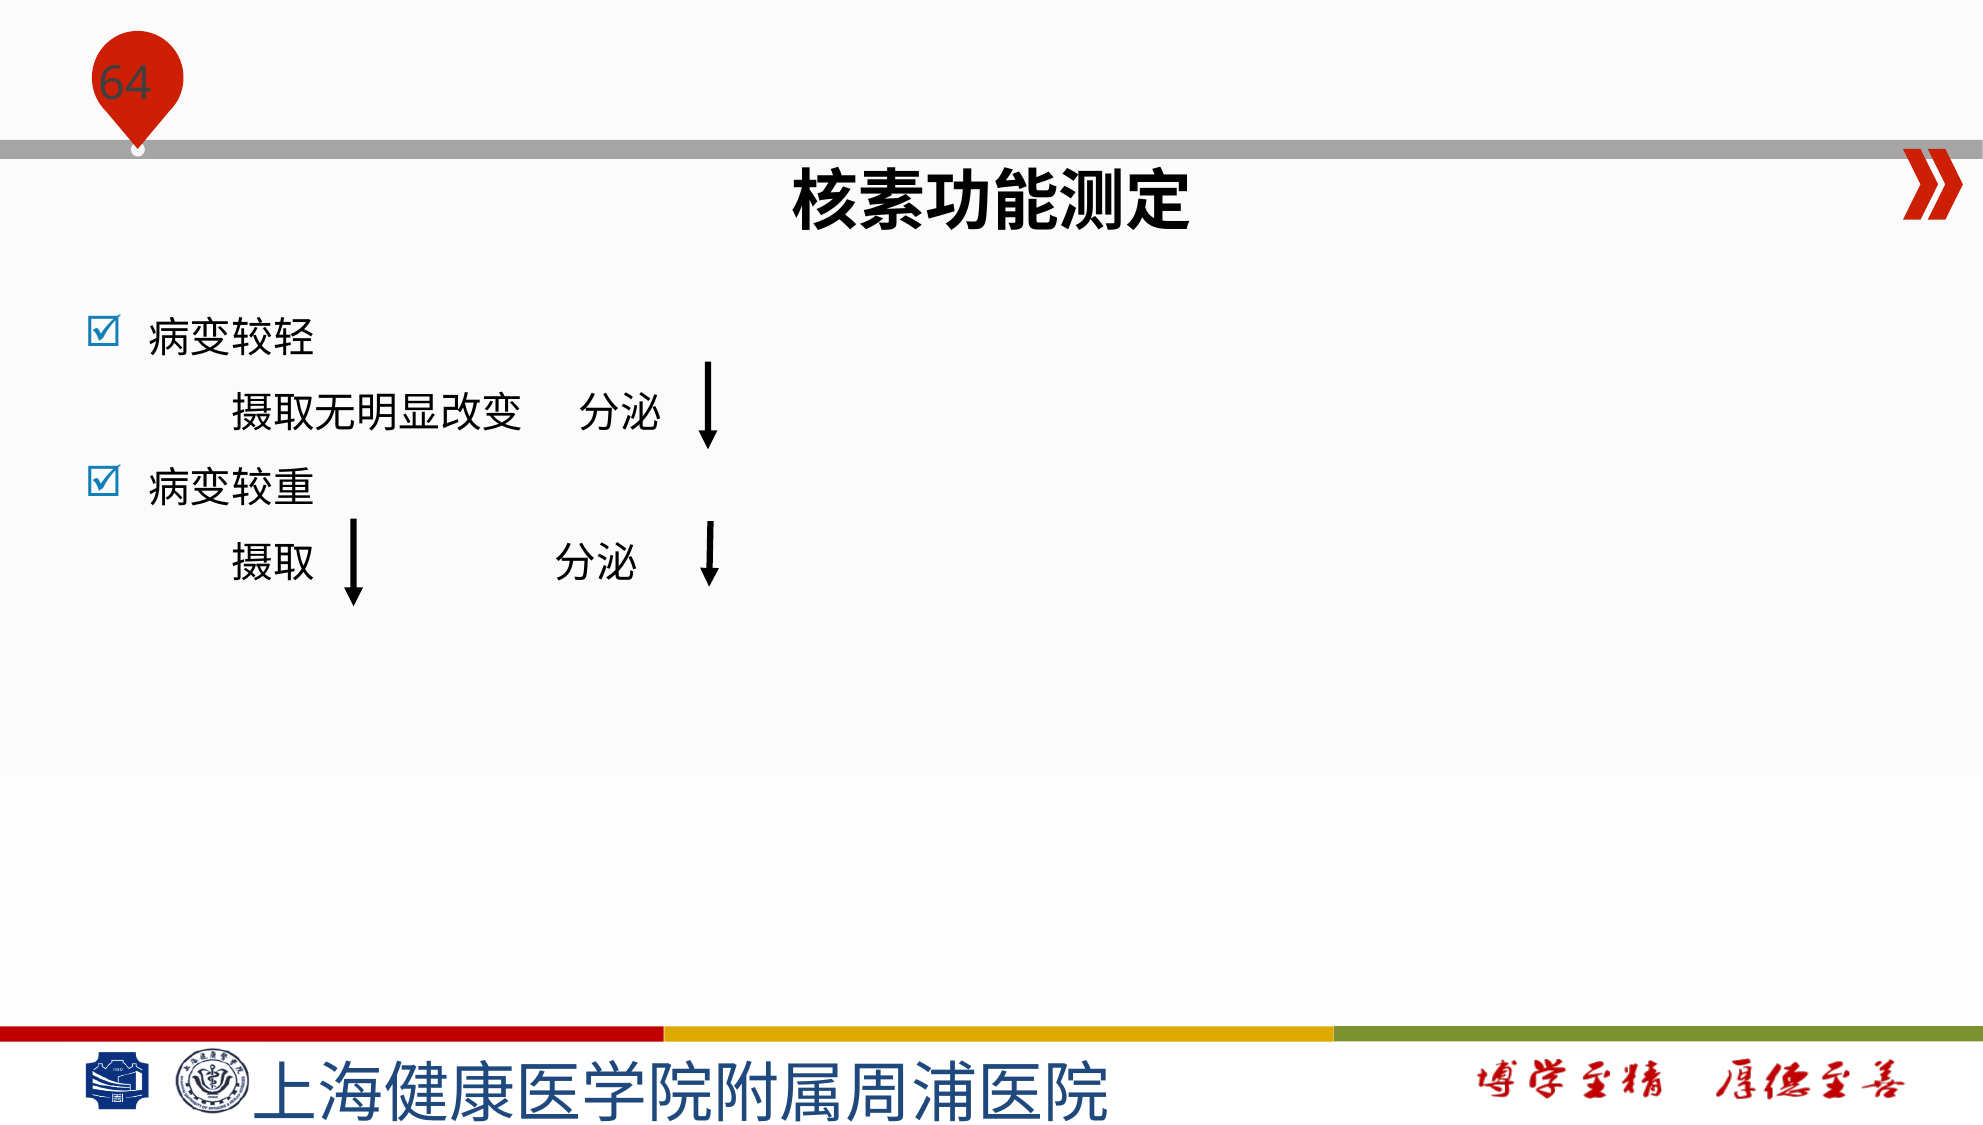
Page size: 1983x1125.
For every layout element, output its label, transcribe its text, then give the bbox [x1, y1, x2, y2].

text_box 核素功能测定 [776, 150, 1208, 246]
text_box [701, 361, 715, 450]
picture [70, 1042, 258, 1121]
text_box [46, 7, 650, 80]
text_box 病变较轻 摄取无明显改变 分泌 病变较重 摄取 分泌 [70, 278, 1783, 594]
text_box [347, 518, 360, 607]
text_box [703, 521, 716, 587]
picture [1445, 1043, 1939, 1124]
